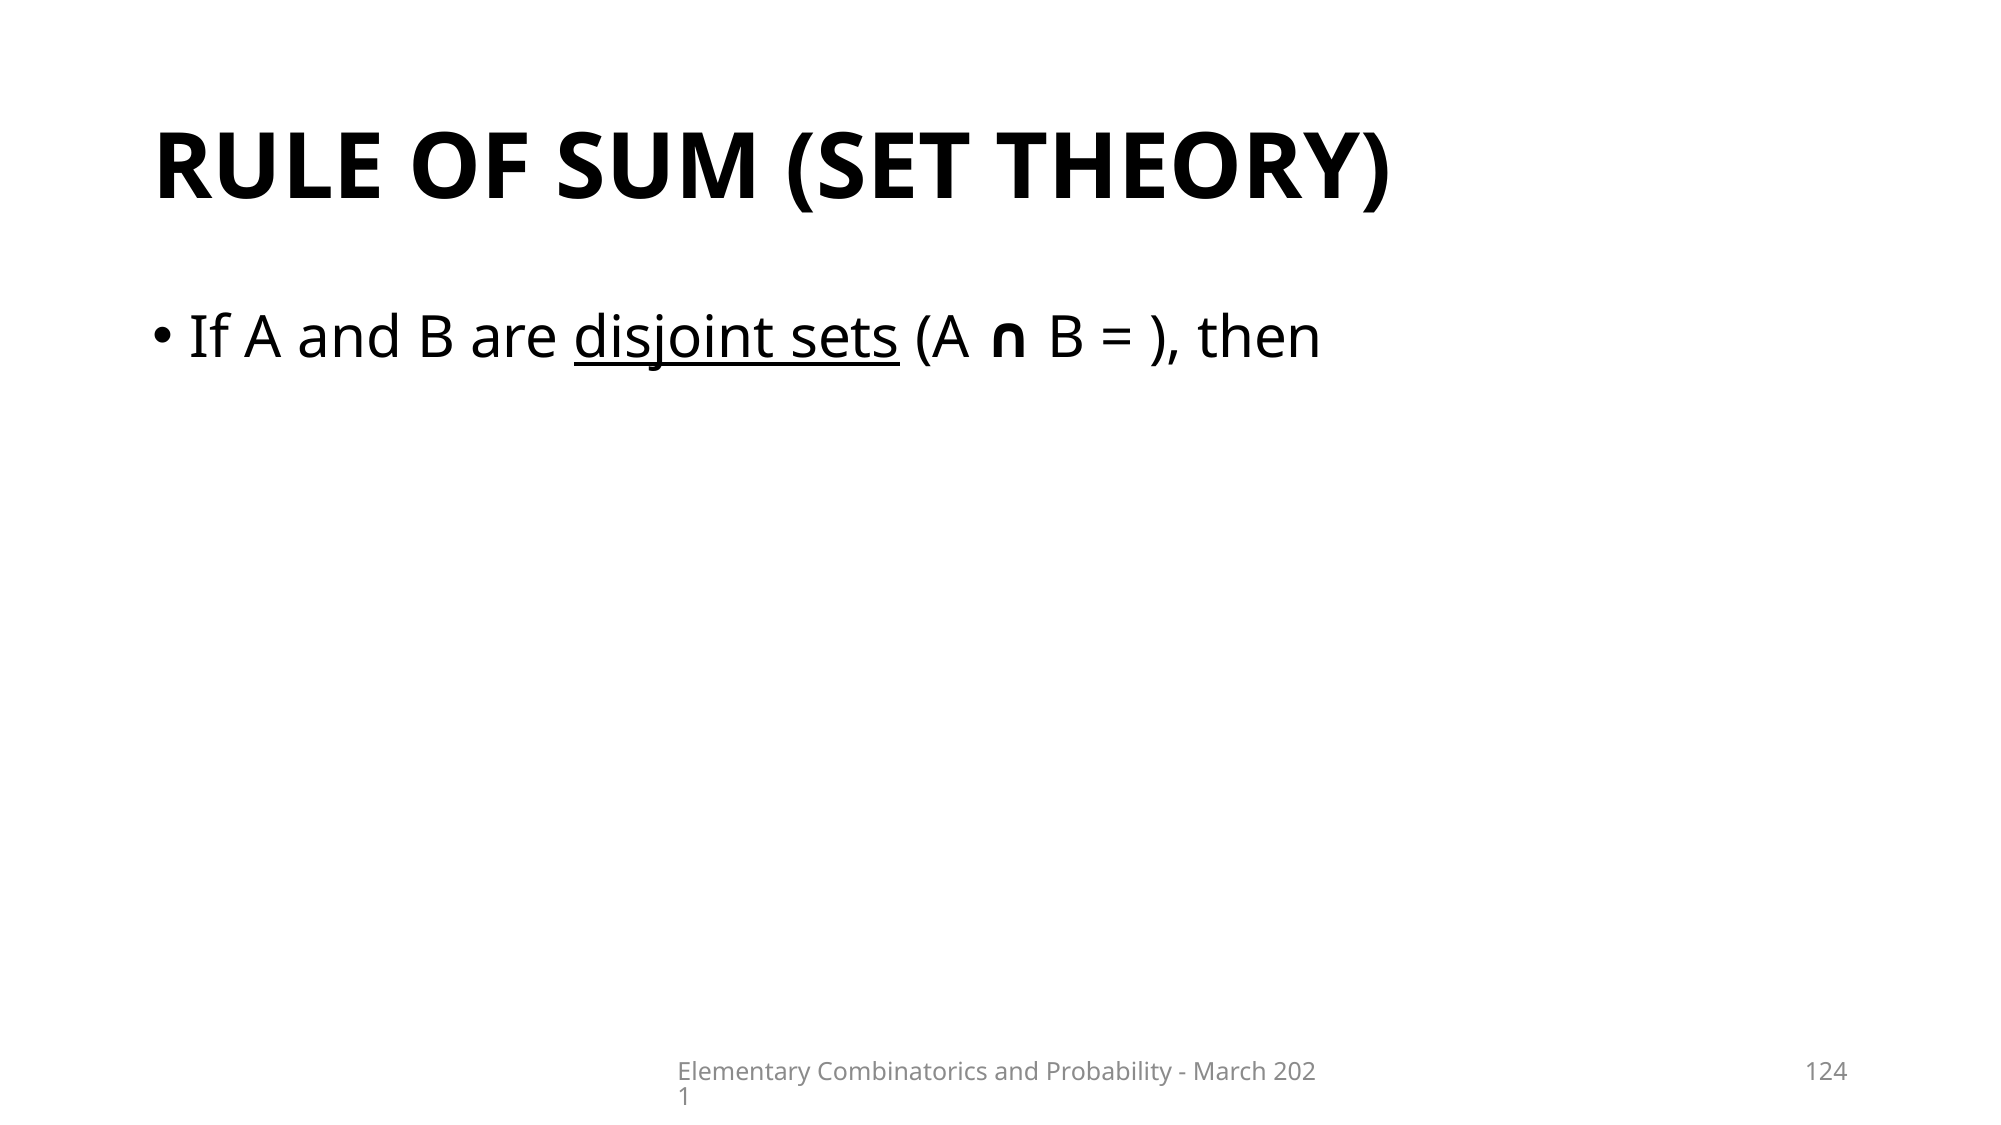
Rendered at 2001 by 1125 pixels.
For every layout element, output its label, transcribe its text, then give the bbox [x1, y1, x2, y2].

title RULE OF SUM (SET THEORY) [137, 59, 1863, 278]
slide_number 124 [1412, 1042, 1863, 1103]
footer Elementary Combinatorics and Probability - March 2021 [662, 1042, 1338, 1103]
